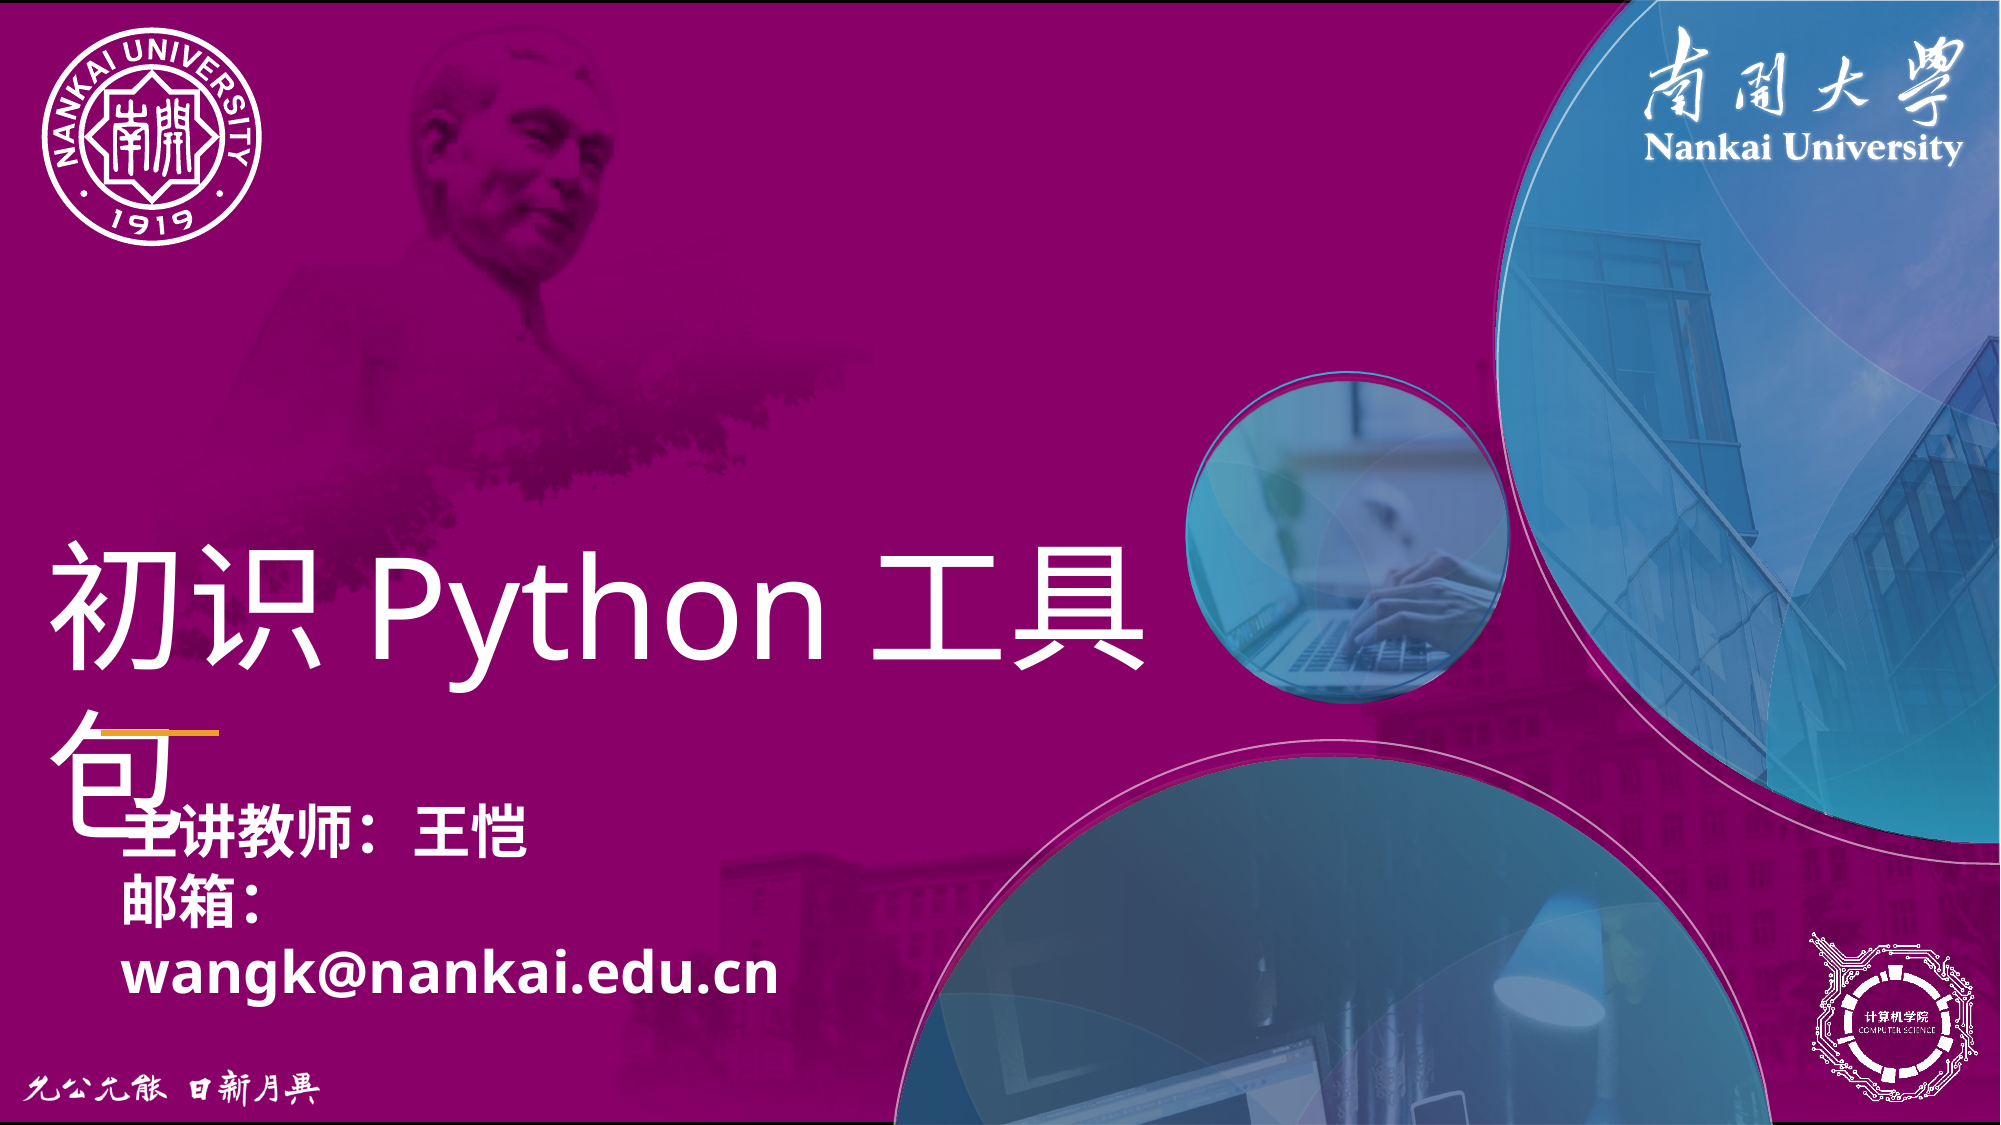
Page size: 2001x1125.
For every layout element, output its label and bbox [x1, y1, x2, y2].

text_box [0, 0, 2000, 1125]
